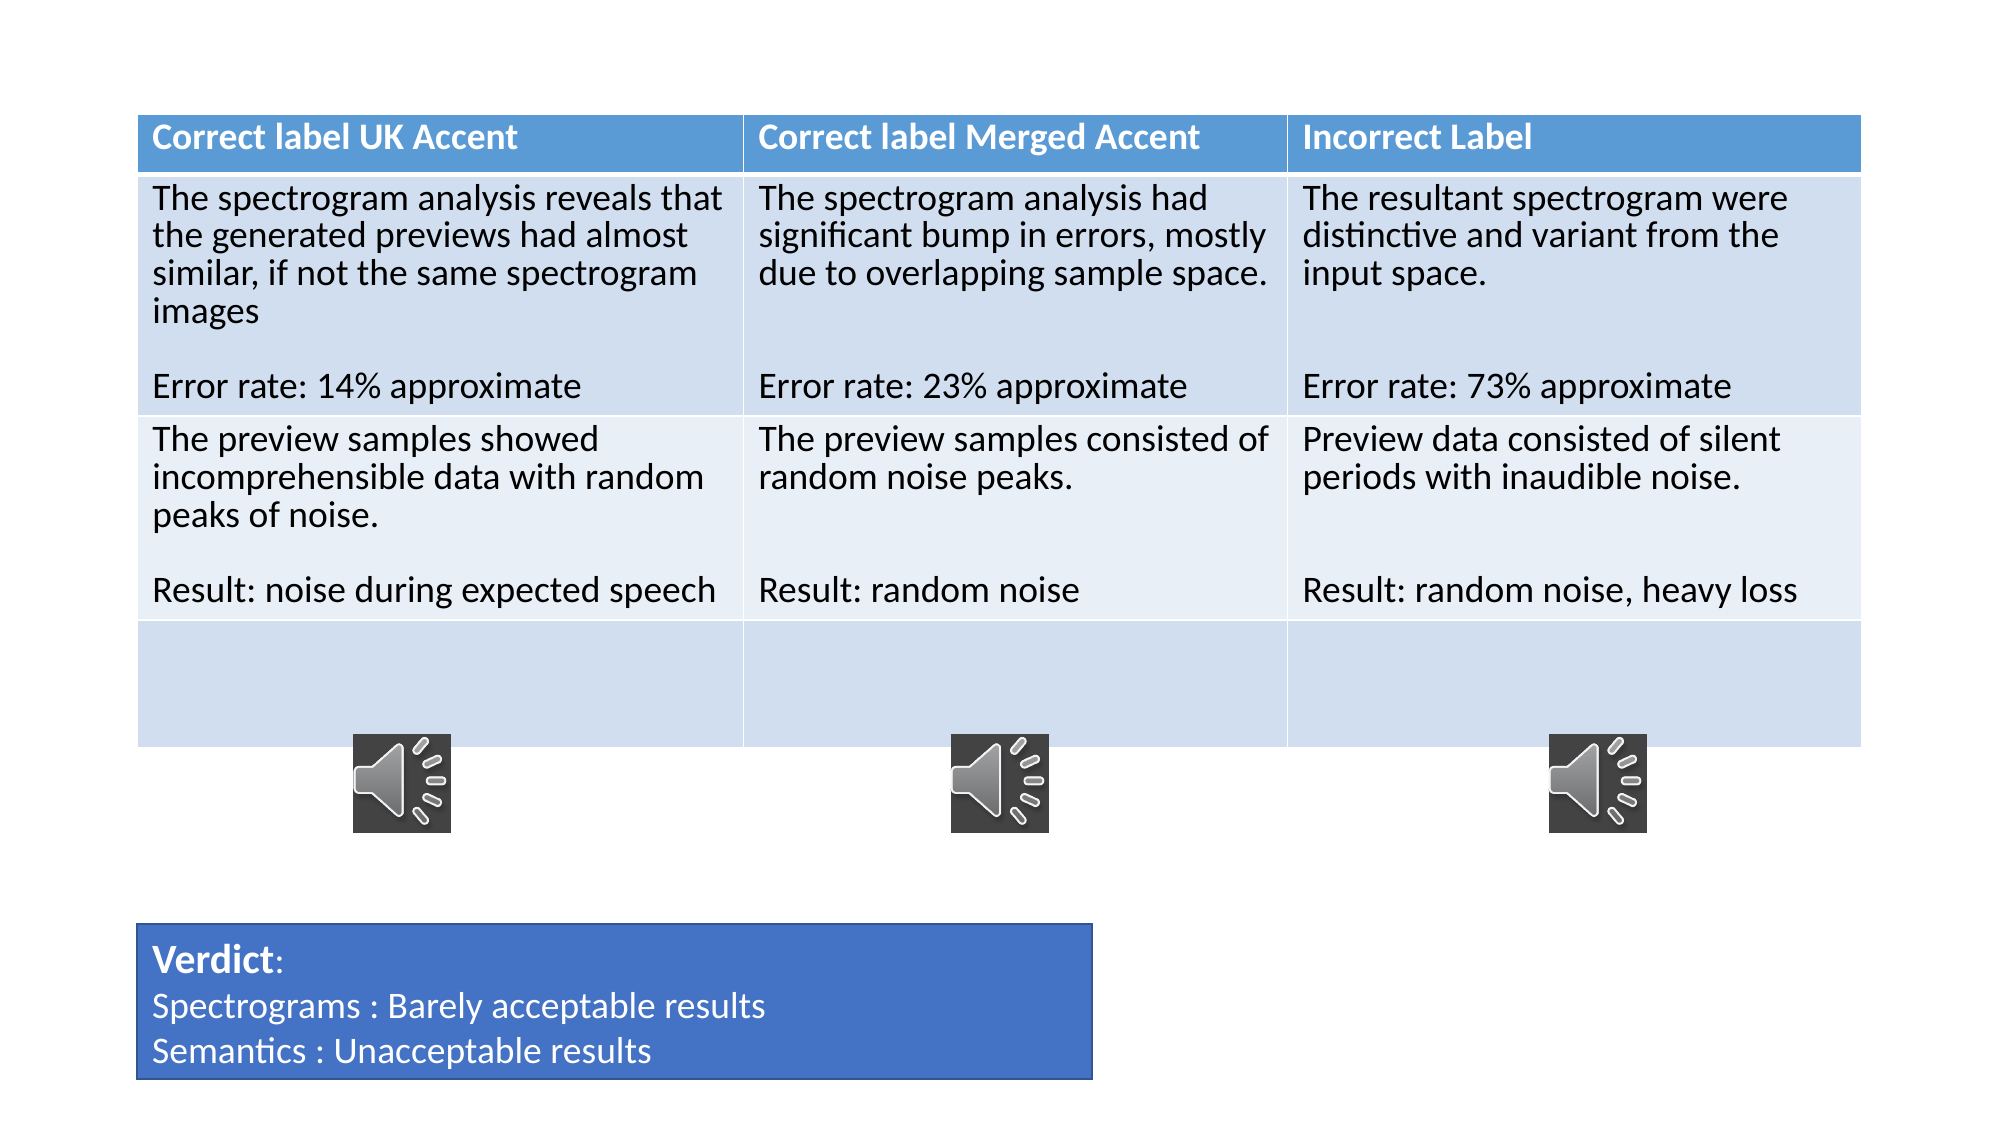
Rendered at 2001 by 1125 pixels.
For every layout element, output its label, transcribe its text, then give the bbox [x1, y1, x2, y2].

picture [352, 733, 453, 834]
table_cell The preview samples consisted of random noise peaks. Result: random noise [744, 417, 1287, 619]
table_cell [744, 621, 1287, 747]
table_cell Preview data consisted of silent periods with inaudible noise. Result: random noise, heavy loss [1288, 417, 1861, 619]
table_header Correct label UK Accent [138, 115, 743, 172]
table_cell The resultant spectrogram were distinctive and variant from the input space. Error rate: 73% approximate [1288, 177, 1861, 415]
table_cell [138, 621, 743, 747]
table_header Correct label Merged Accent [744, 115, 1287, 172]
table_cell The spectrogram analysis had significant bump in errors, mostly due to overlapping sample space. Error rate: 23% approximate [744, 177, 1287, 415]
table_cell The spectrogram analysis reveals that the generated previews had almost similar, if not the same spectrogram images Error rate: 14% approximate [138, 177, 743, 415]
table_cell [1288, 621, 1861, 747]
picture [949, 733, 1050, 834]
text_box Verdict: Spectrograms : Barely acceptable results Semantics : Unacceptable results [136, 923, 1093, 1080]
table_cell The preview samples showed incomprehensible data with random peaks of noise. Result: noise during expected speech [138, 417, 743, 619]
picture [1547, 733, 1648, 834]
table_header Incorrect Label [1288, 115, 1861, 172]
